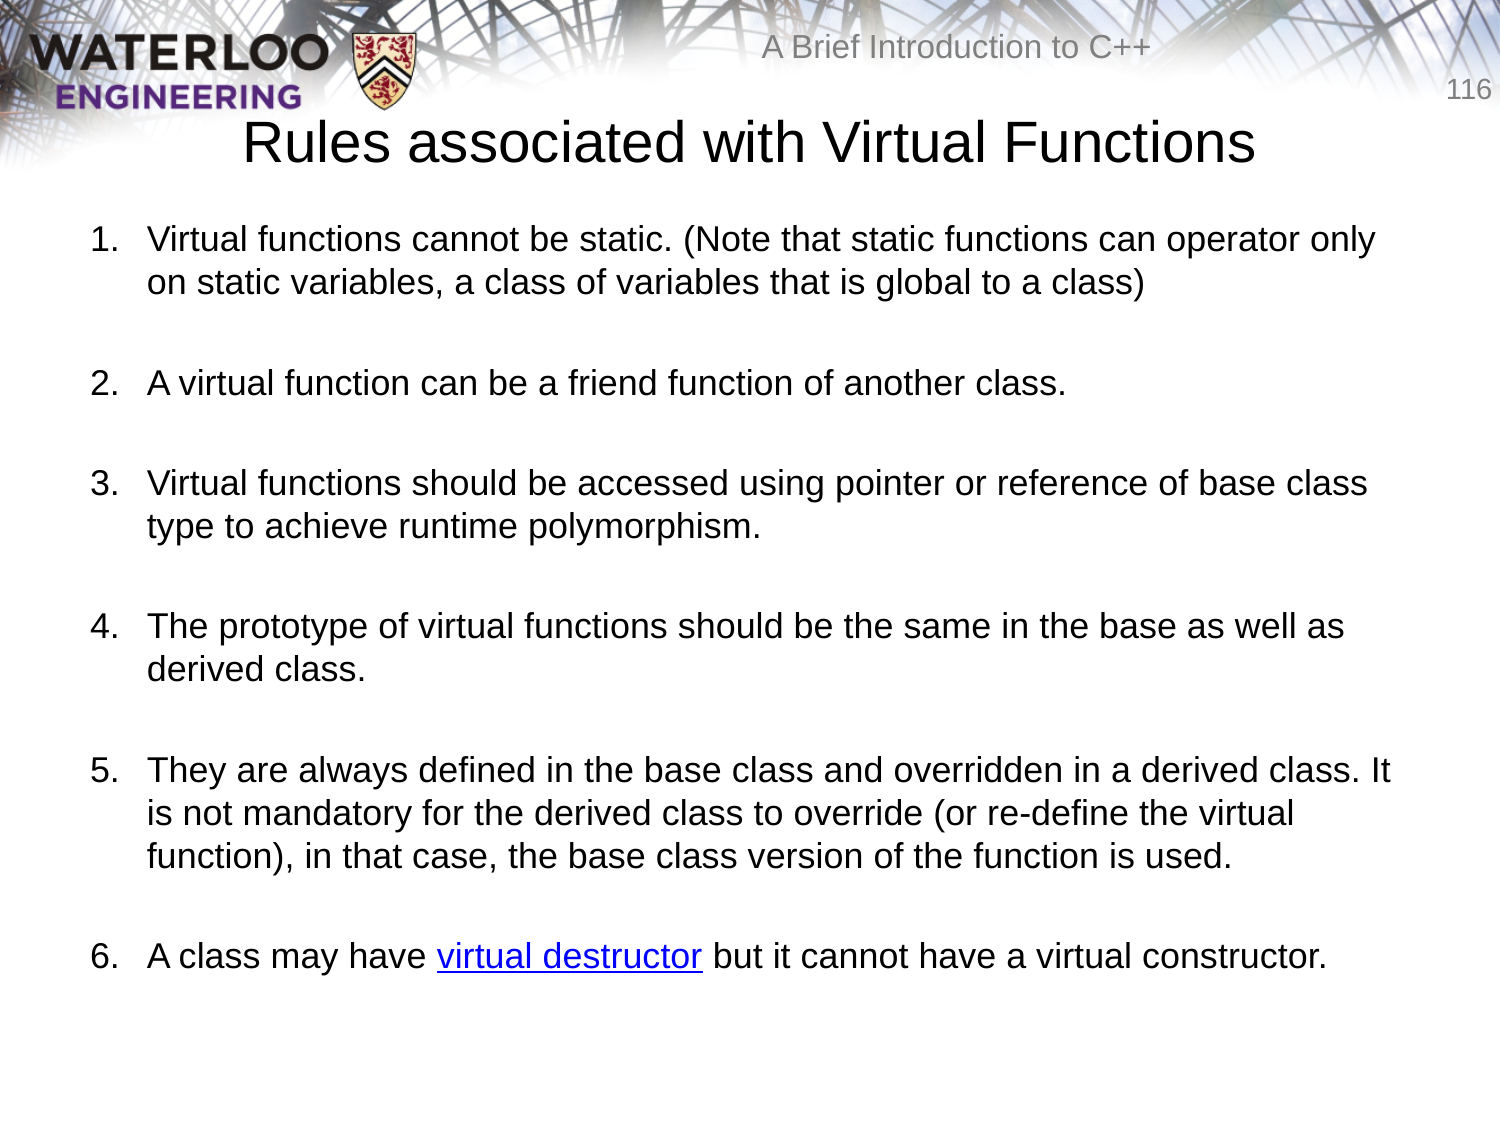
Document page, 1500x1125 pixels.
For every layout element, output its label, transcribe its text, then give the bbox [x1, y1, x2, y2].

picture [0, 0, 1500, 1125]
title Rules associated with Virtual Functions [74, 44, 1426, 207]
list Virtual functions cannot be static. (Note that static functions can operator only on static variables, a class of variables that is global to a class) A virtual function can be a friend function of another class. Virtual functions should be accessed using pointer or reference of base class type to achieve runtime polymorphism. The prototype of virtual functions should be the same in the base as well as derived class. They are always defined in the base class and overridden in a derived class. It is not mandatory for the derived class to override (or re-define the virtual function), in that case, the base class version of the function is used. A class may have virtual destructor but it cannot have a virtual constructor. [74, 207, 1426, 993]
